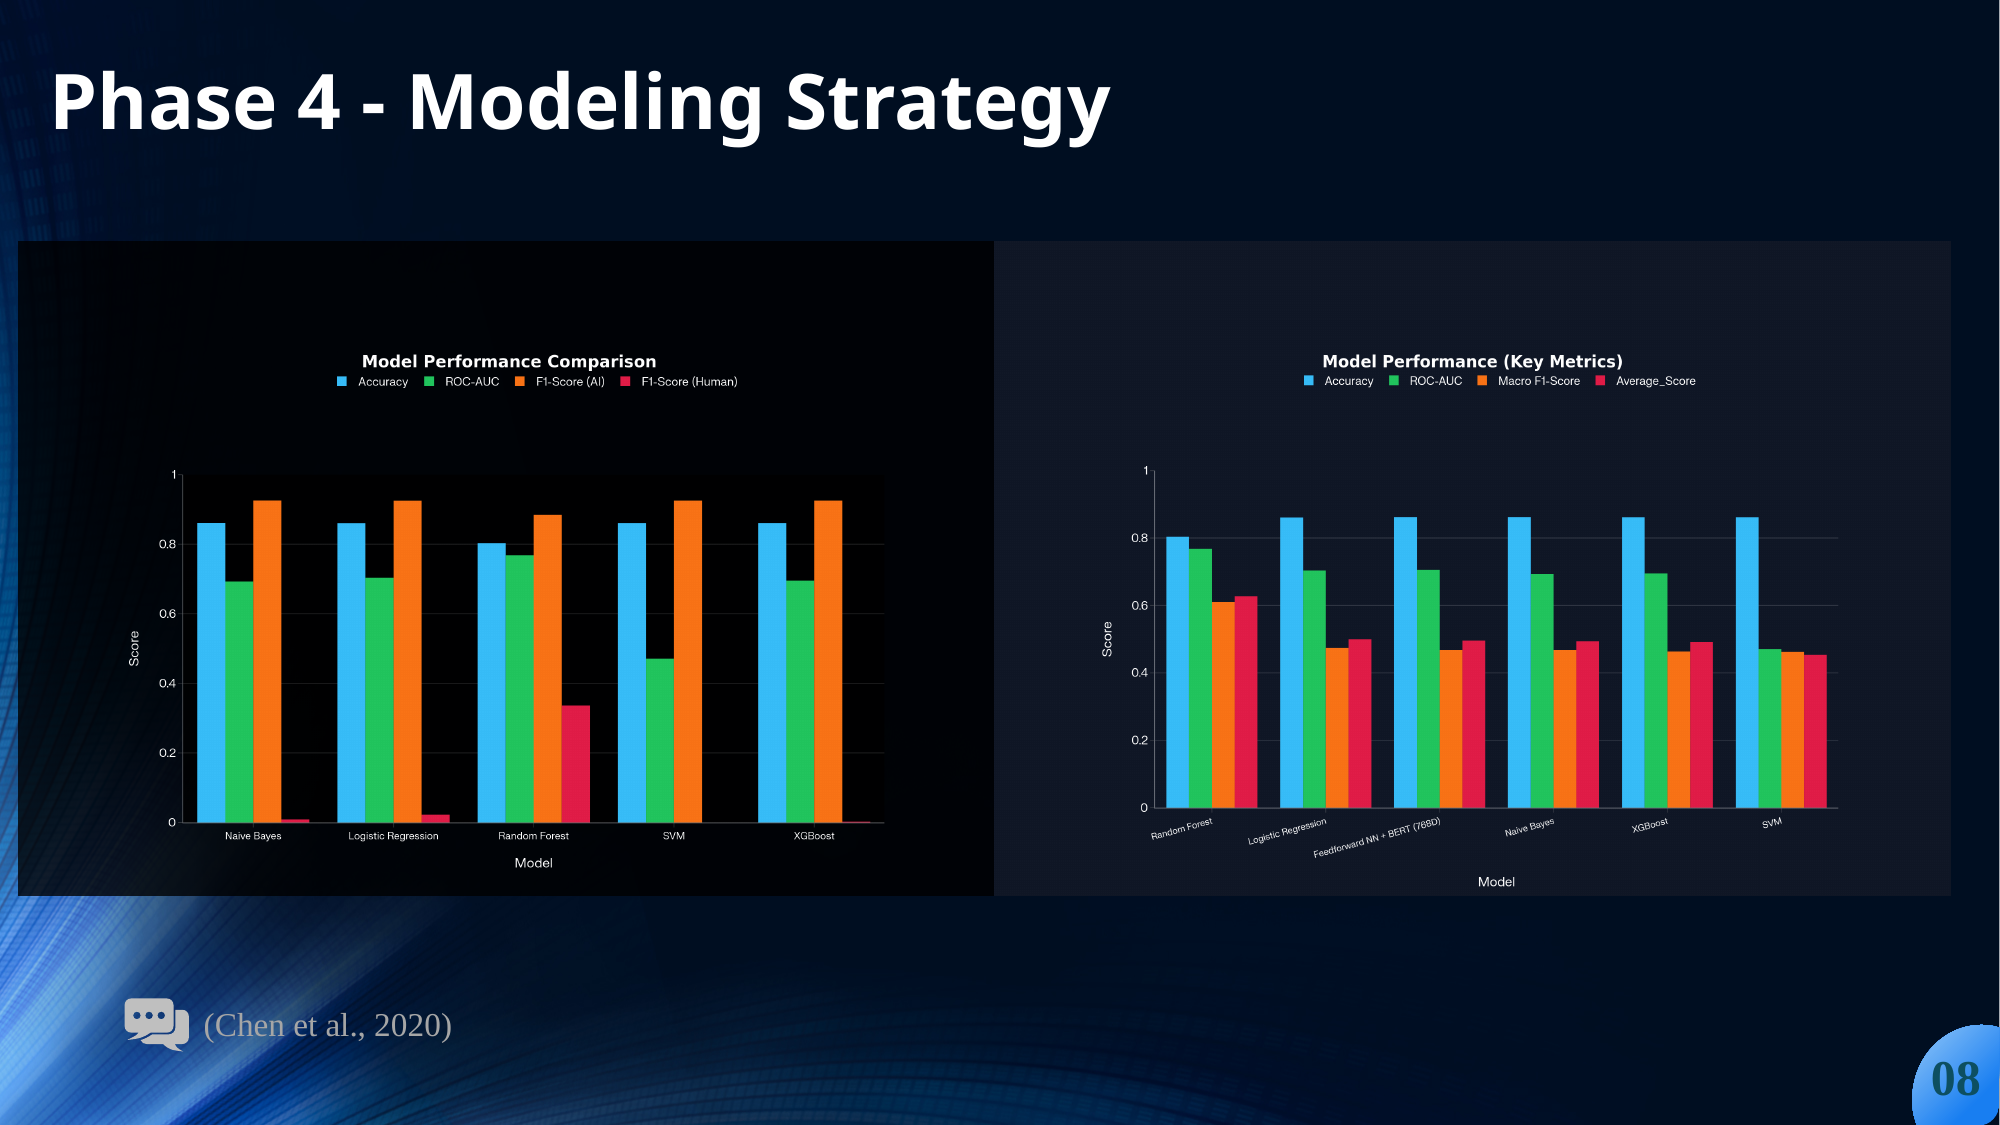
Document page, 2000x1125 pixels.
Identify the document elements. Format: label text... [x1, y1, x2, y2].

text_box 08 [1911, 1023, 2000, 1125]
text_box Phase 4 - Modeling Strategy [49, 62, 1476, 146]
picture [0, 0, 2000, 1125]
text_box (Chen et al., 2020) [188, 995, 650, 1051]
picture [1989, 1112, 2000, 1125]
text_box [123, 997, 188, 1053]
